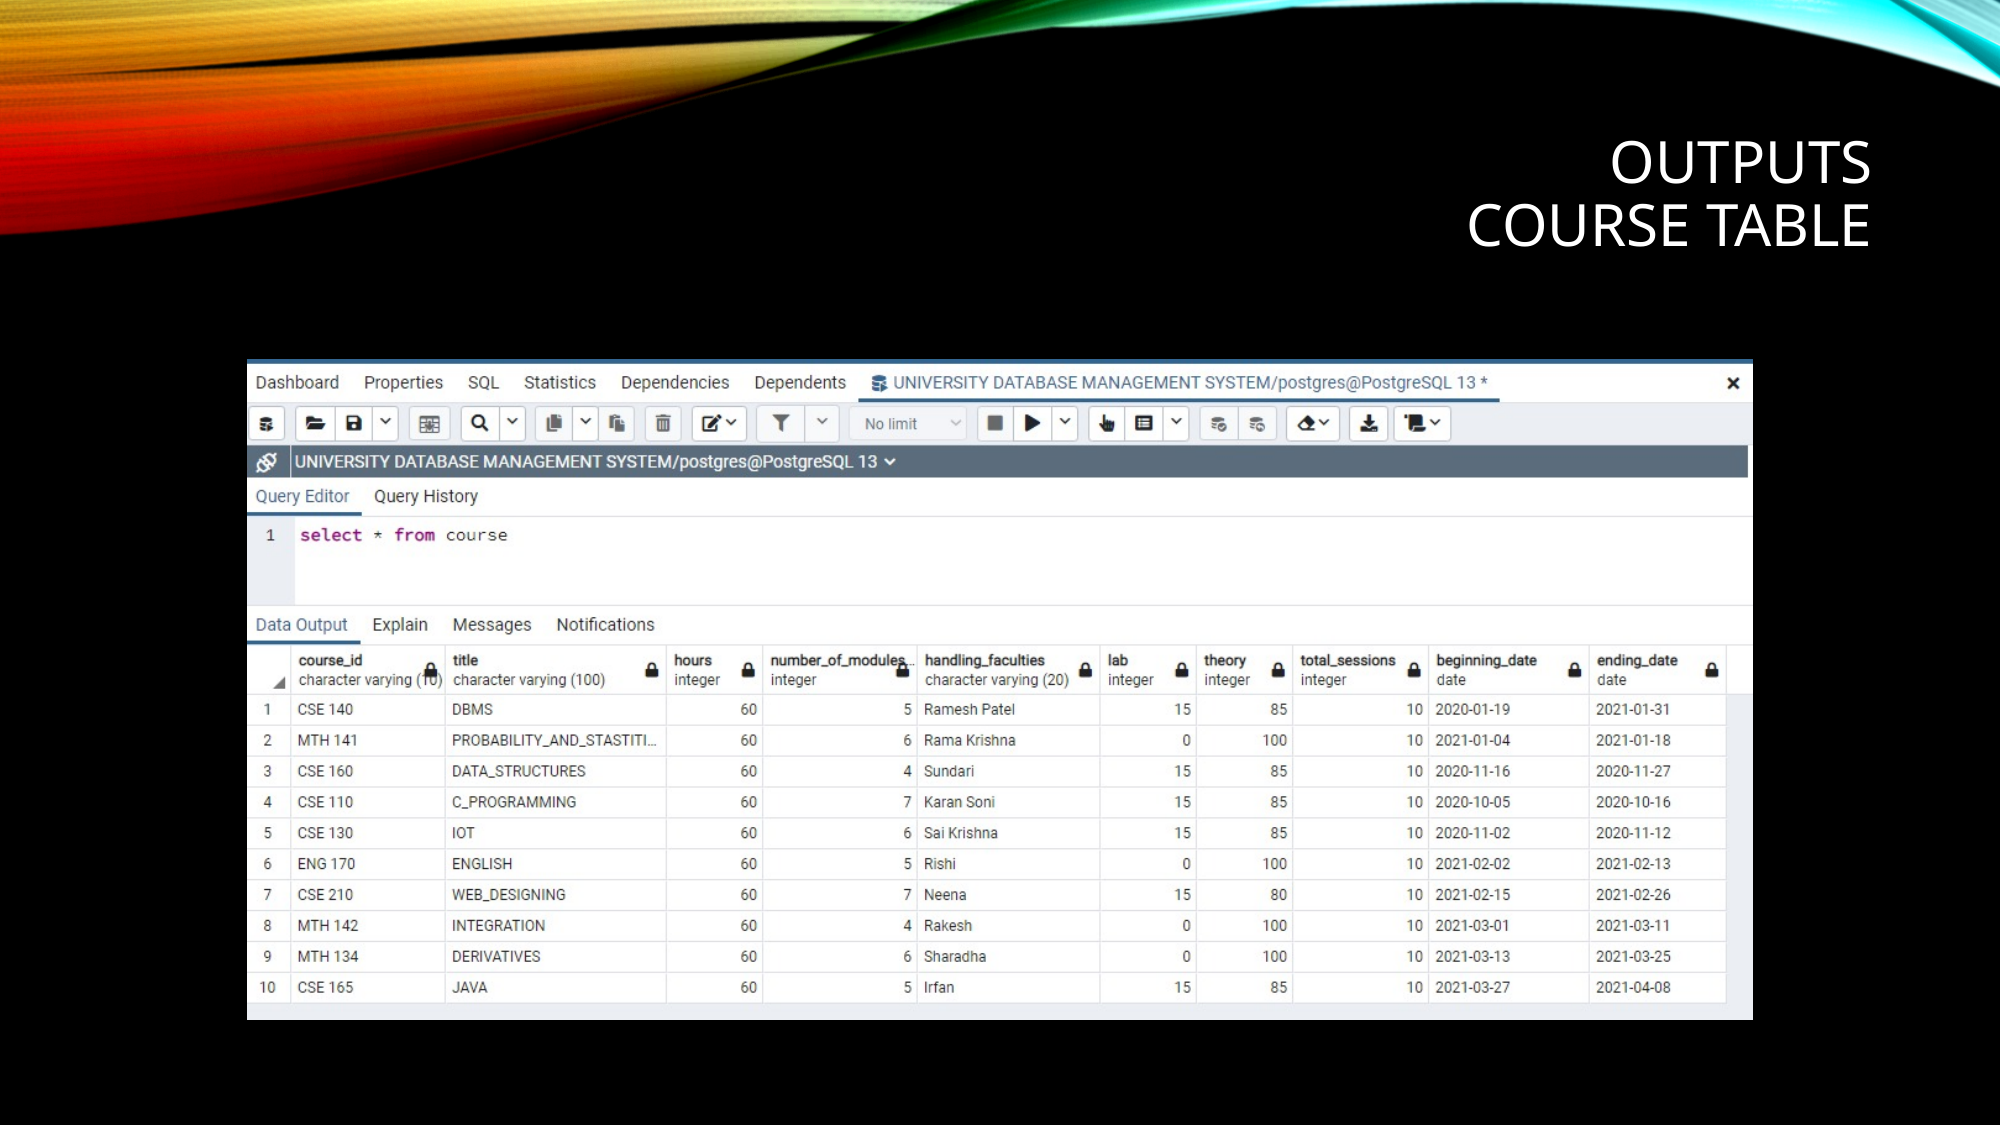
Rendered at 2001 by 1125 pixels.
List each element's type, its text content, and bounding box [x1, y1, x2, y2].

picture [0, 0, 2000, 237]
title Outputs course table [474, 125, 1888, 338]
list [247, 359, 1753, 1021]
